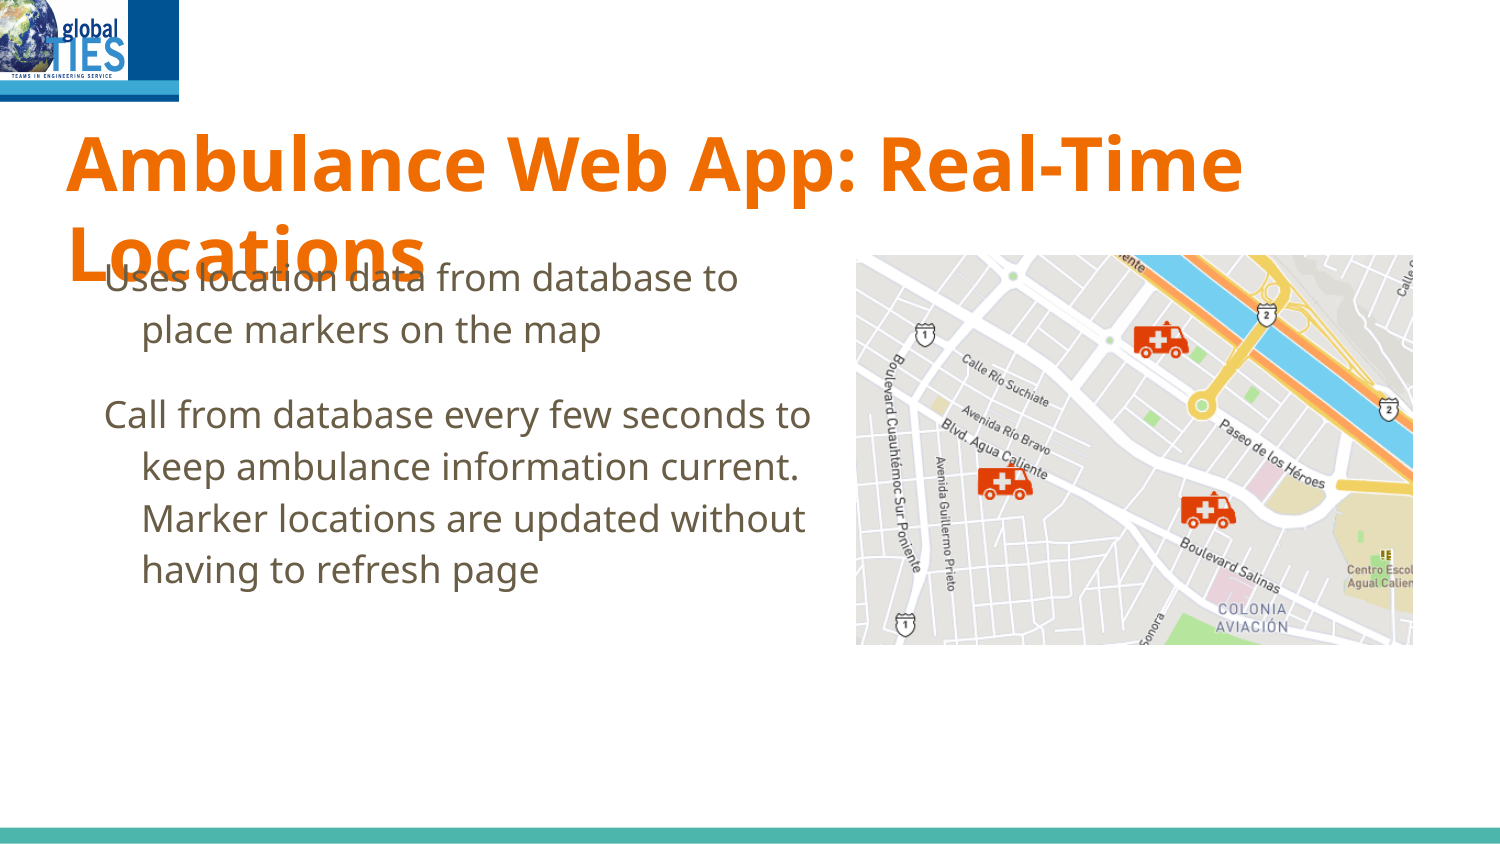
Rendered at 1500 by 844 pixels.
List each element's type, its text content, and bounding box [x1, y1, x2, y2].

title Ambulance Web App: Real-Time Locations [51, 101, 1449, 218]
picture [0, 0, 179, 102]
picture [856, 254, 1413, 645]
list Uses location data from database to place markers on the map Call from database every few seconds to keep ambulance information current. Marker locations are updated without having to refresh page [51, 232, 857, 775]
